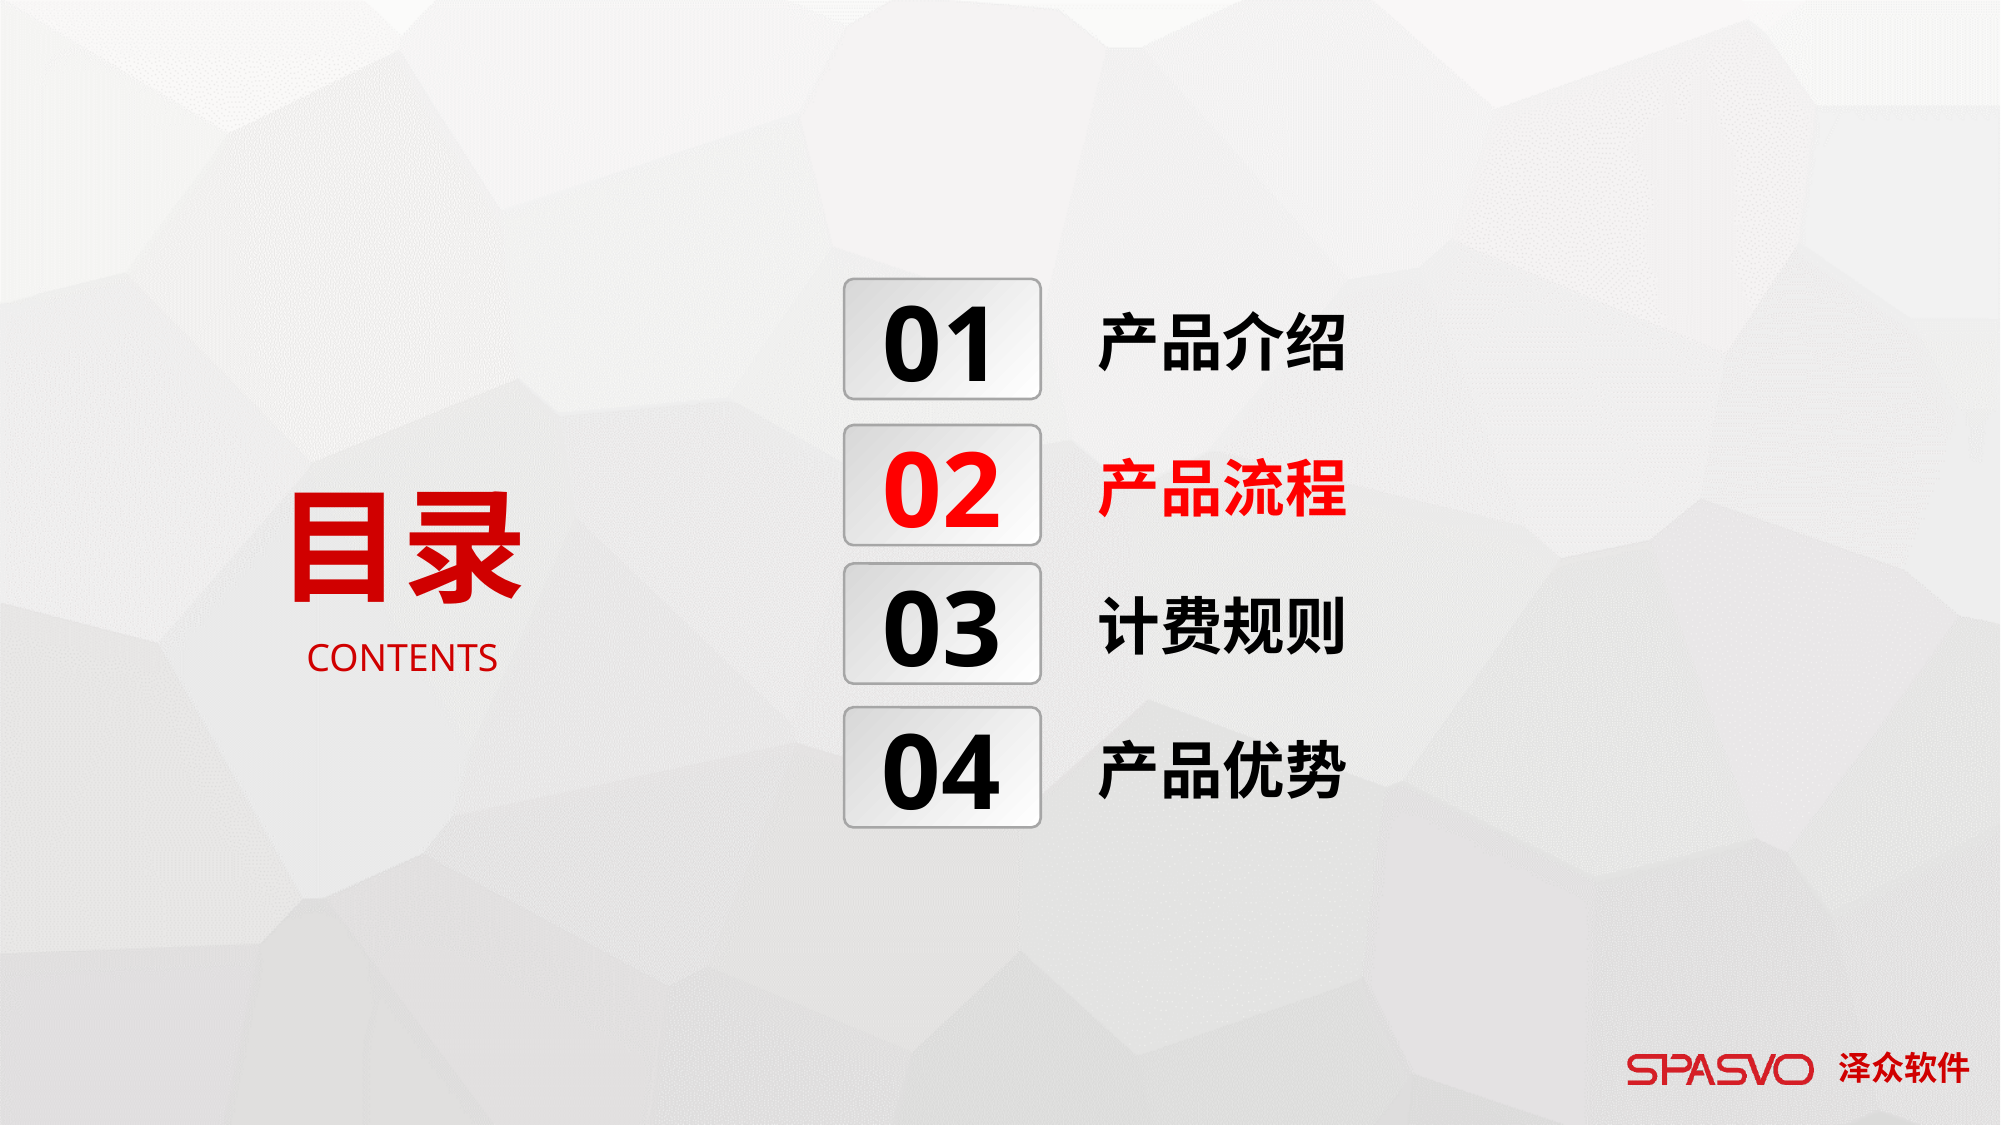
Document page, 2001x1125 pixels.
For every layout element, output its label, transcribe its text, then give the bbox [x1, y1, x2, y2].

text_box 目录 [262, 460, 543, 626]
picture [0, 0, 2001, 1125]
text_box CONTENTS [291, 626, 514, 687]
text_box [844, 269, 1365, 412]
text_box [844, 415, 1365, 554]
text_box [844, 554, 1365, 696]
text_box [844, 698, 1365, 850]
